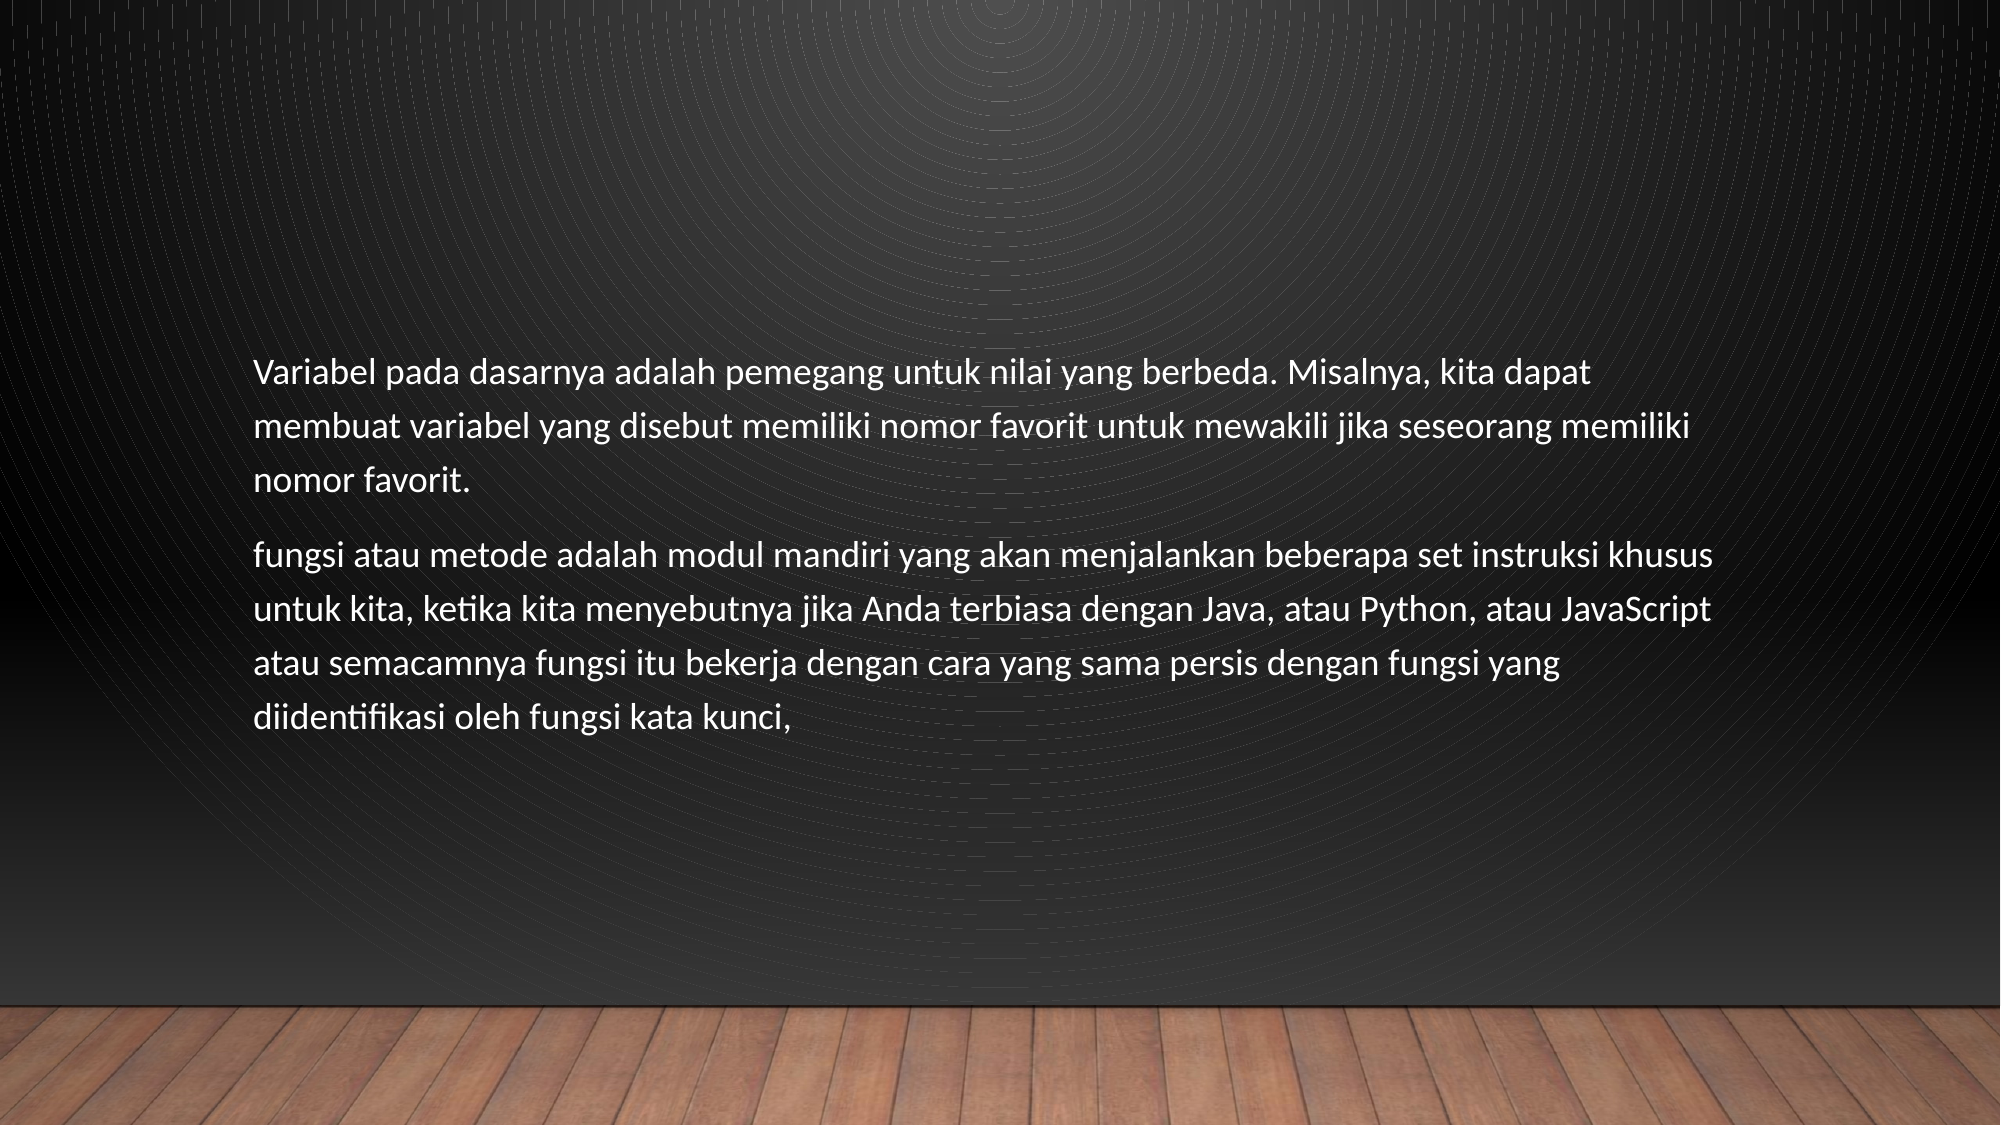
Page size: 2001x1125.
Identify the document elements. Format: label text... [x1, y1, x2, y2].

list Variabel pada dasarnya adalah pemegang untuk nilai yang berbeda. Misalnya, kita dapat membuat variabel yang disebut memiliki nomor favorit untuk mewakili jika seseorang memiliki nomor favorit. fungsi atau metode adalah modul mandiri yang akan menjalankan beberapa set instruksi khusus untuk kita, ketika kita menyebutnya jika Anda terbiasa dengan Java, atau Python, atau JavaScript atau semacamnya fungsi itu bekerja dengan cara yang sama persis dengan fungsi yang diidentifikasi oleh fungsi kata kunci, [238, 330, 1763, 897]
picture [0, 1005, 2000, 1125]
